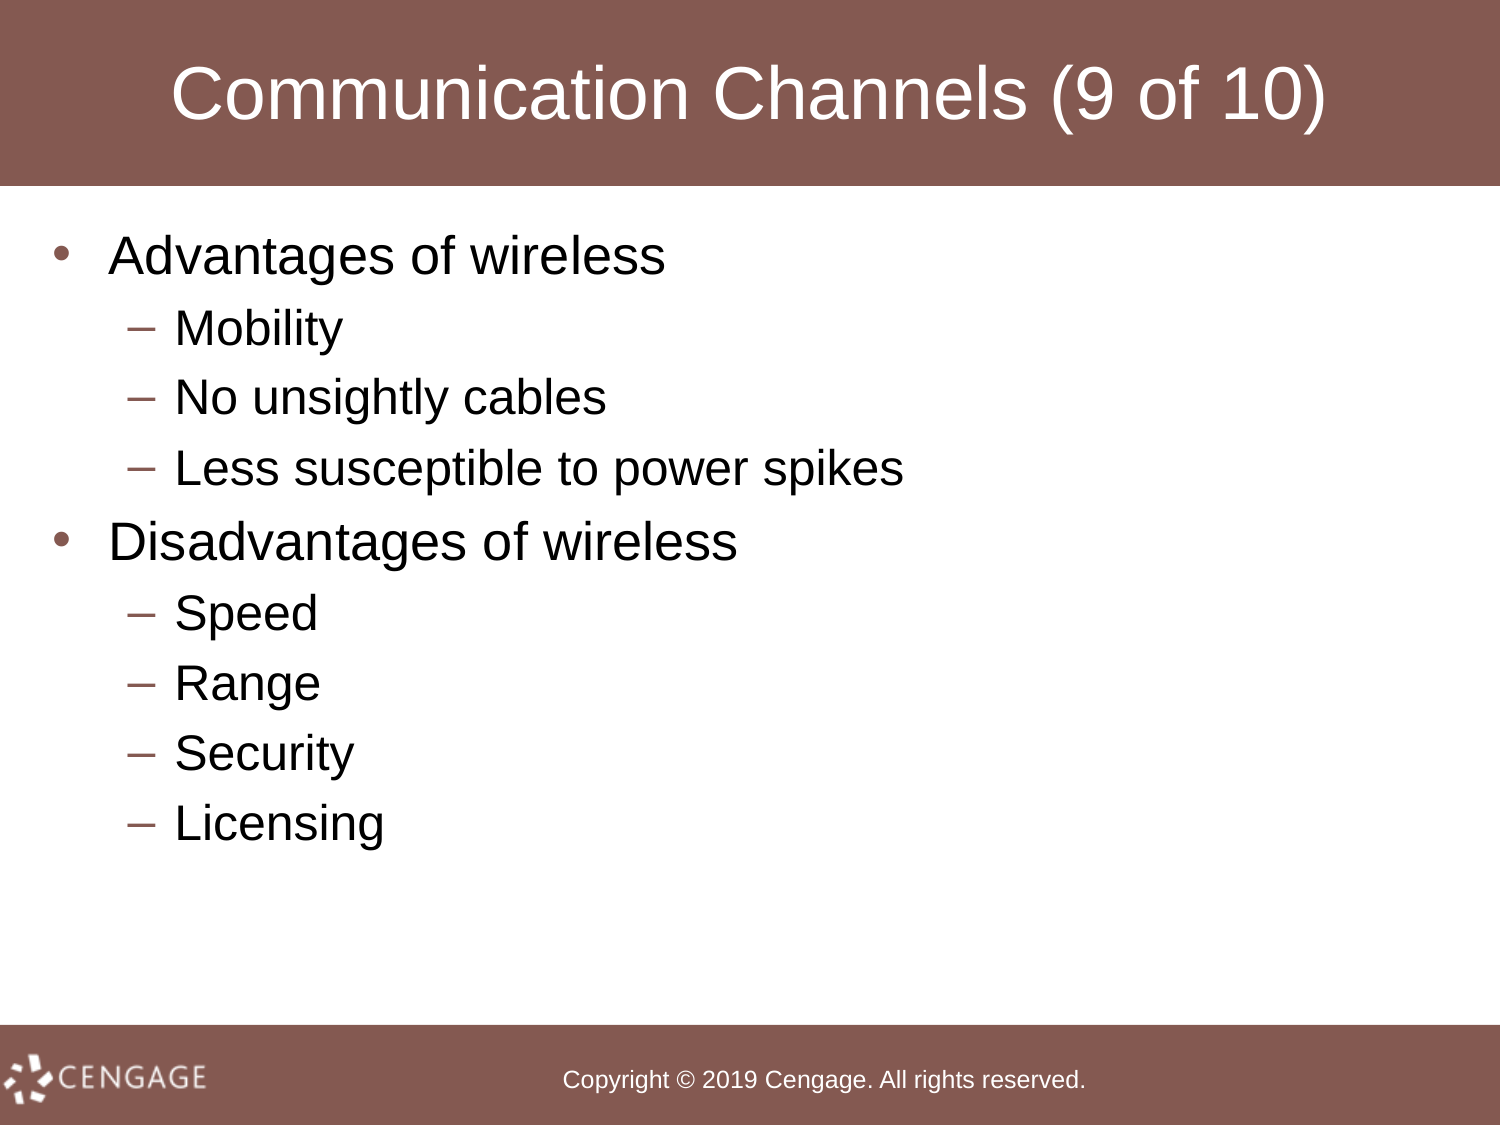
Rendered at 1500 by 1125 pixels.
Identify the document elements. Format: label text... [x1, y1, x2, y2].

picture [0, 1051, 211, 1106]
list Advantages of wireless Mobility No unsightly cables Less susceptible to power spikes Disadvantages of wireless Speed Range Security Licensing [37, 212, 1475, 1005]
title Communication Channels (9 of 10) [75, 4, 1425, 175]
